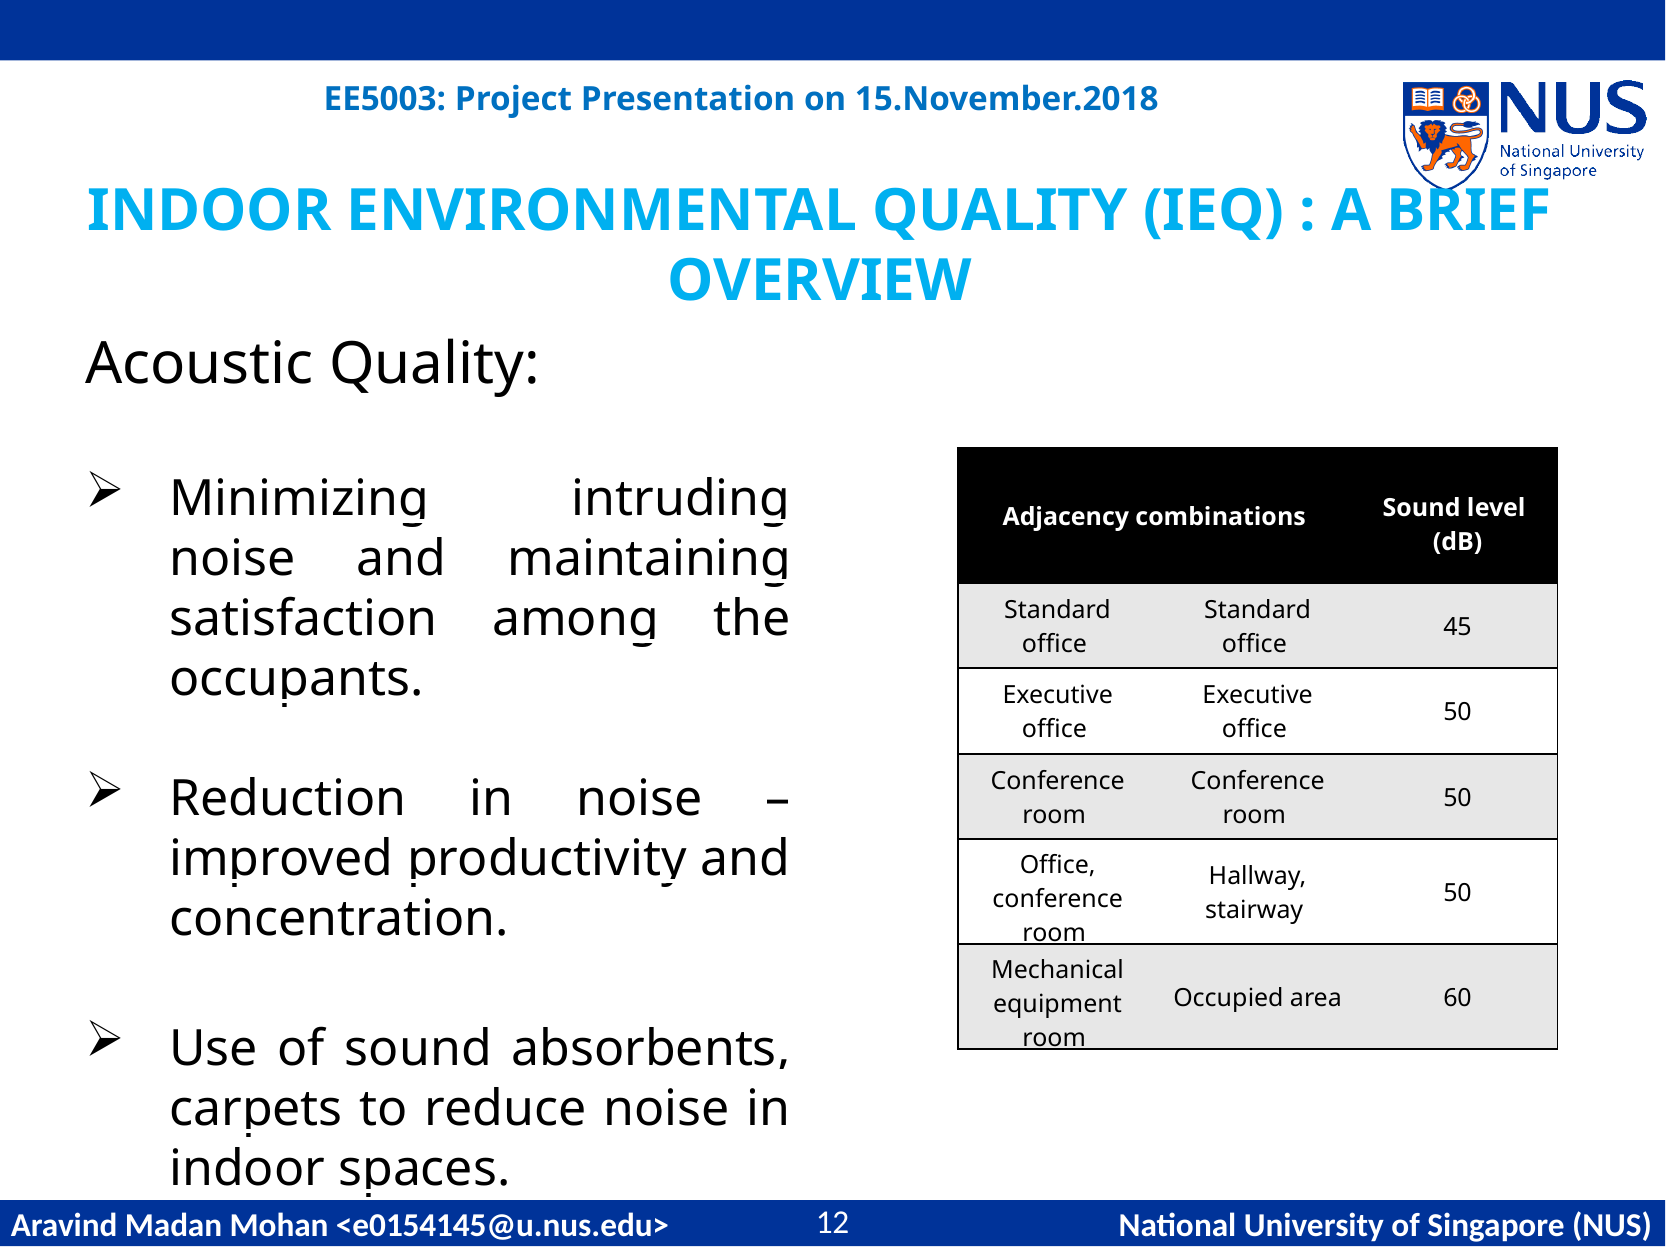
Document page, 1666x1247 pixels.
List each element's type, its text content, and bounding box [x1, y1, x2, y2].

table_cell 45 [1358, 584, 1557, 667]
table_cell 50 [1358, 669, 1557, 753]
table_header Adjacency combinations [959, 449, 1358, 582]
table_cell Occupied area [1158, 945, 1358, 1048]
table_header Sound level (dB) [1358, 449, 1558, 582]
table_cell Executive office [959, 669, 1158, 753]
table_cell 50 [1358, 755, 1557, 838]
table_cell Conference room [1158, 755, 1358, 838]
table_cell 50 [1358, 840, 1557, 943]
text_box Acoustic Quality: Minimizing intruding noise and maintaining satisfaction among the occupants. Reduction in noise – improved productivity and concentration. Use of sound absorbents, carpets to reduce noise in indoor spaces. [68, 316, 808, 1155]
table_cell 60 [1358, 945, 1557, 1048]
picture [1393, 70, 1658, 200]
table_cell Conference room [959, 755, 1158, 838]
table_cell Standard office [1158, 584, 1358, 667]
table_cell Mechanical equipment room [959, 945, 1158, 1048]
table_cell Executive office [1158, 669, 1358, 753]
text_box Sound level recommended by USGBC [952, 997, 1563, 1052]
table_cell Standard office [959, 584, 1158, 667]
text_box 12 [727, 1202, 938, 1238]
table_cell Office, conference room [959, 840, 1158, 943]
table_cell Hallway, stairway [1158, 840, 1358, 943]
text_box Indoor Environmental Quality (IEQ) : A Brief Overview [66, 191, 1573, 293]
footer [769, 1238, 896, 1247]
